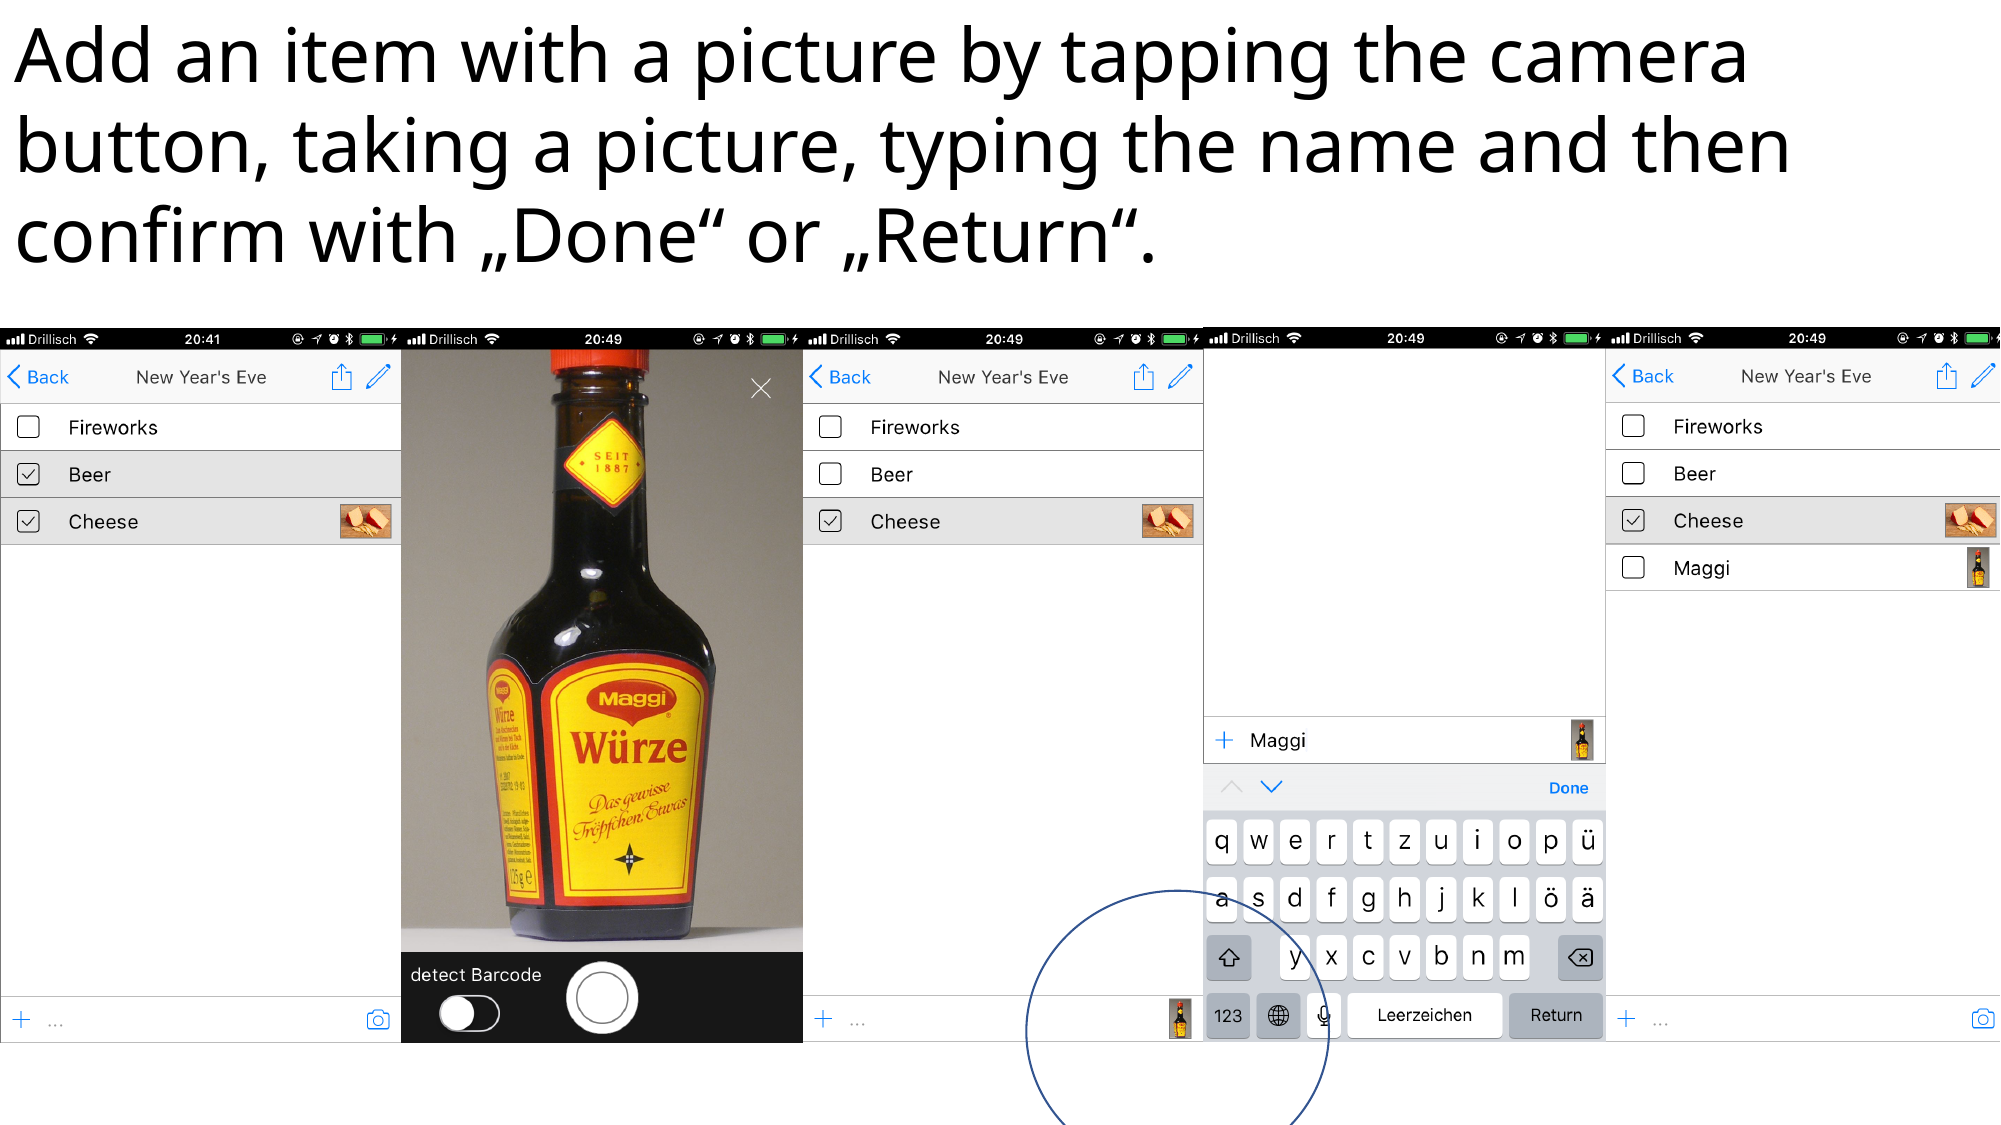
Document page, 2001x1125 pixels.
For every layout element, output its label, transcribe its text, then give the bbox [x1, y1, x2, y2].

text_box Add an item with a picture by tapping the camera button, taking a picture, typing the name and then confirm with „Done“ or „Return“. [0, 0, 2000, 285]
picture [1203, 327, 2000, 1042]
picture [0, 328, 803, 1043]
text_box [1025, 1042, 1330, 1125]
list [803, 328, 1203, 1042]
